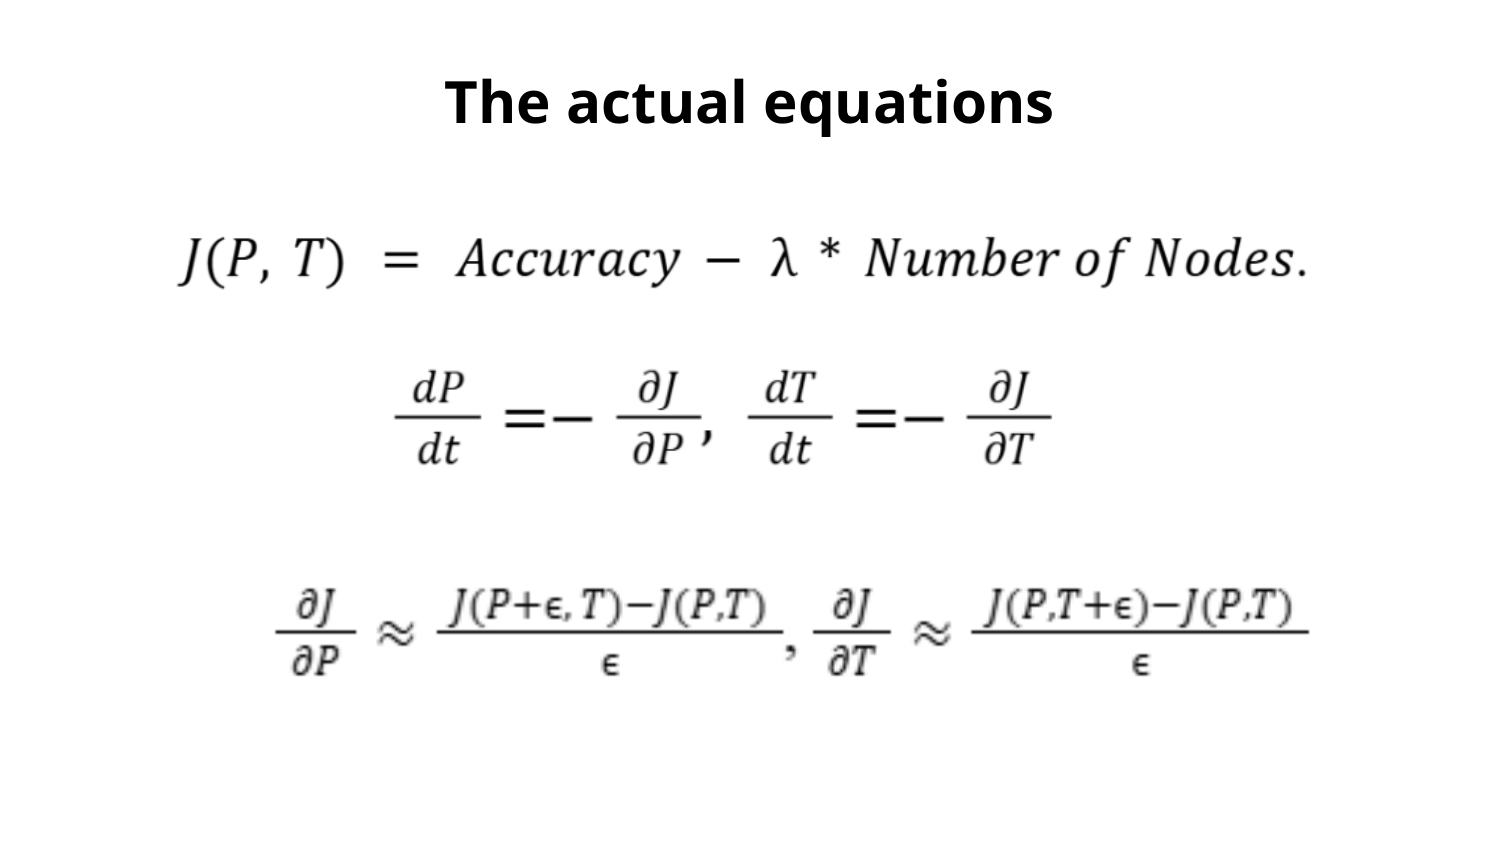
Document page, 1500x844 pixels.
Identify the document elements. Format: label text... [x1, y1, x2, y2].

picture [383, 359, 1061, 484]
title The actual equations [75, 50, 1425, 144]
picture [173, 221, 1326, 303]
picture [184, 523, 1316, 743]
